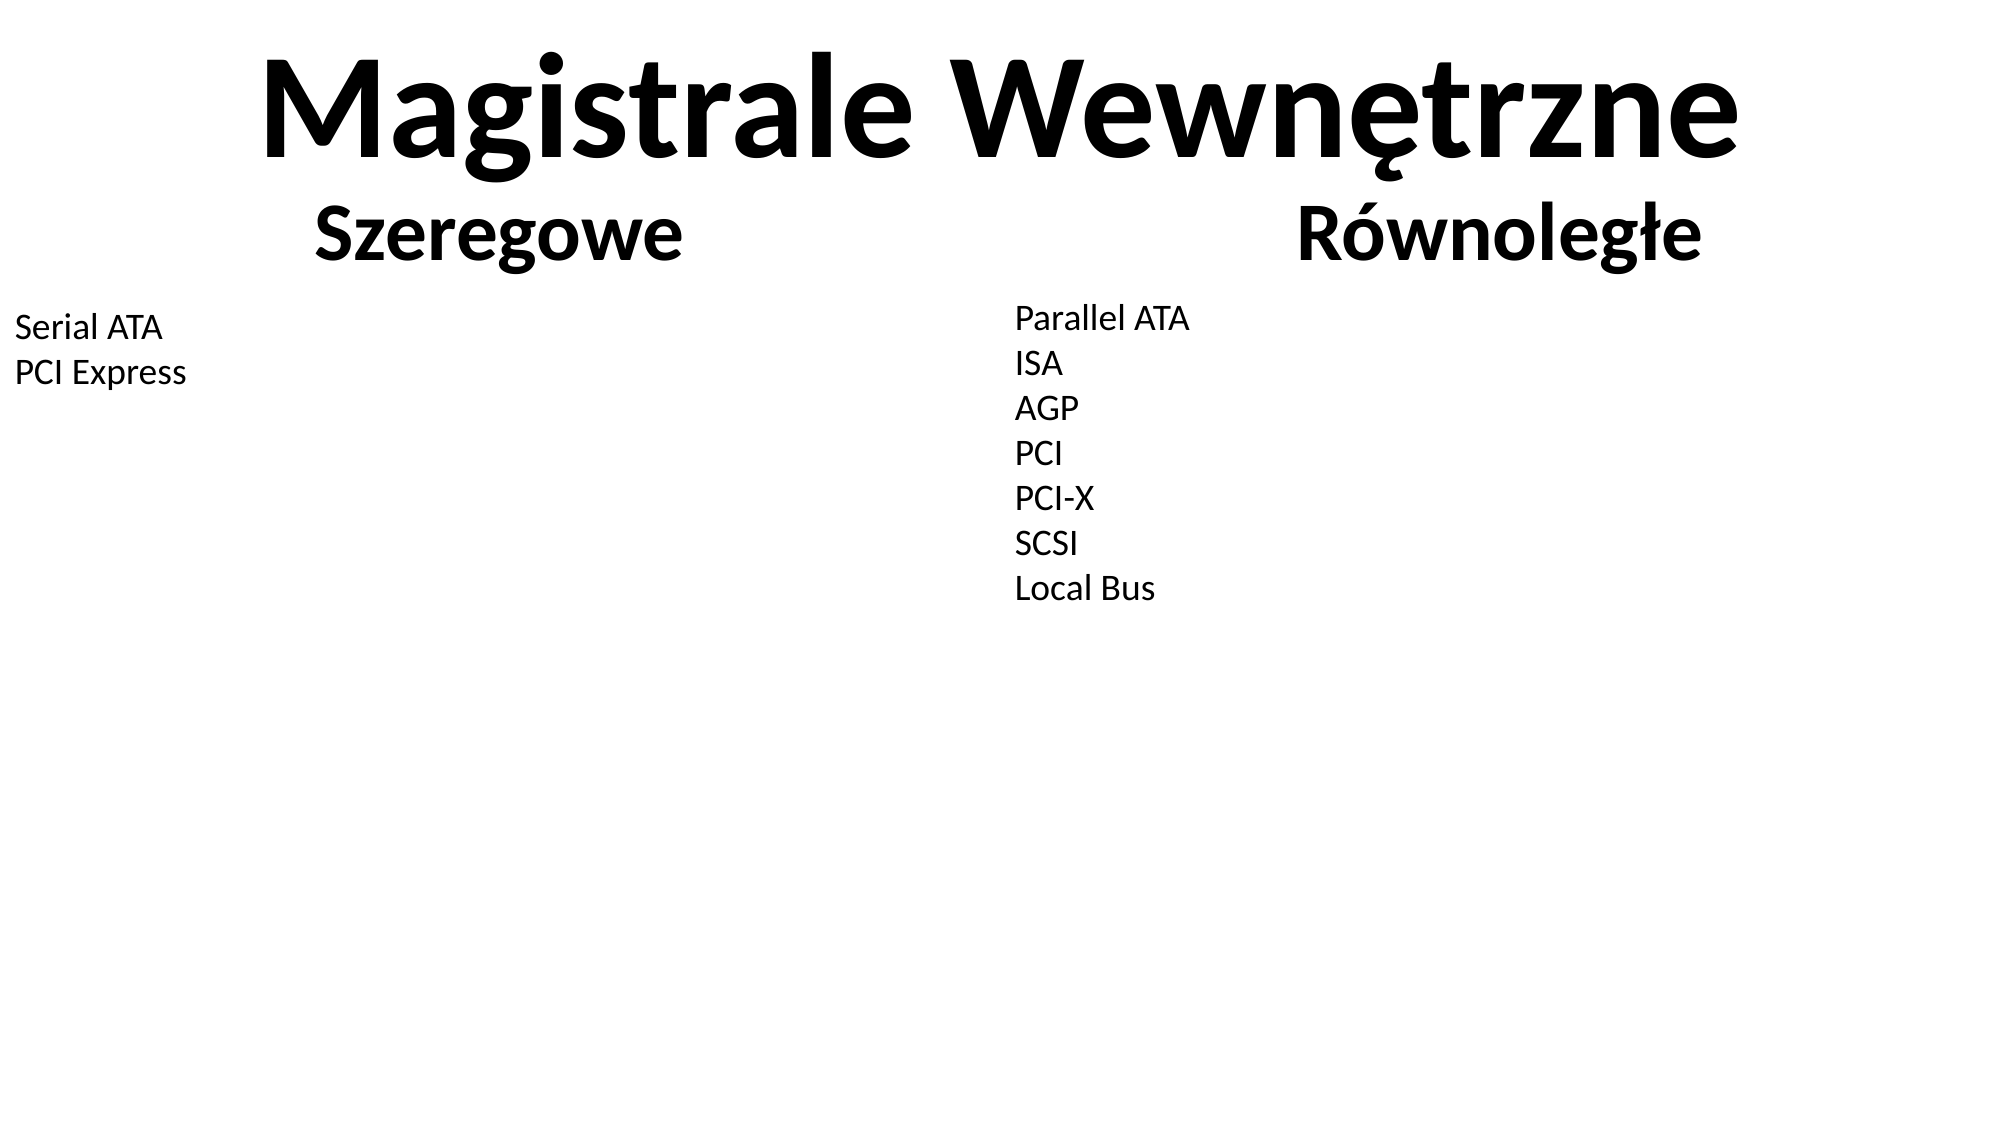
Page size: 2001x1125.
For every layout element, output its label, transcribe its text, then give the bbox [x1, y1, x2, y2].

text_box Równoległe [999, 169, 2000, 285]
text_box Magistrale Wewnętrzne [0, 0, 2000, 169]
text_box Serial ATA PCI Express [0, 295, 1000, 1125]
text_box Parallel ATA ISA AGP PCI PCI-X SCSI Local Bus [1000, 285, 2000, 1125]
text_box Szeregowe [0, 169, 999, 285]
